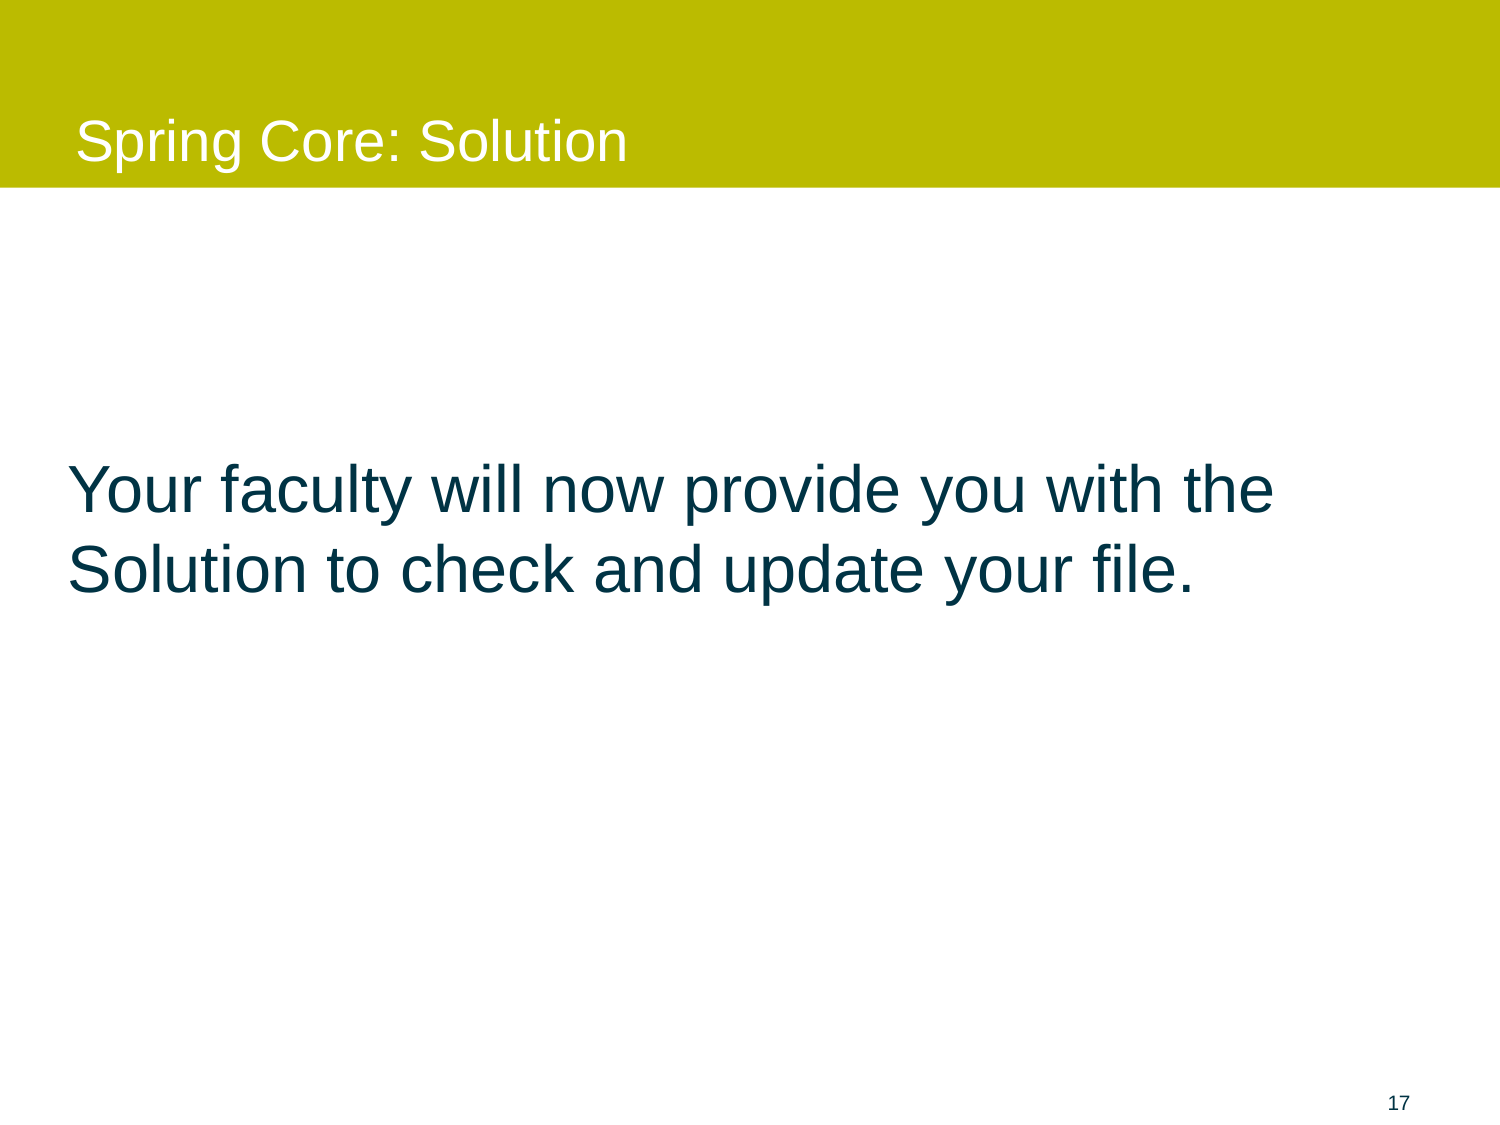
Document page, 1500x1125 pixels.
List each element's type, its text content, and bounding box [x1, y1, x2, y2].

list Your faculty will now provide you with the Solution to check and update your file. [67, 446, 1433, 678]
title Spring Core: Solution [75, 30, 1425, 173]
text_box 17 [1387, 1072, 1492, 1115]
